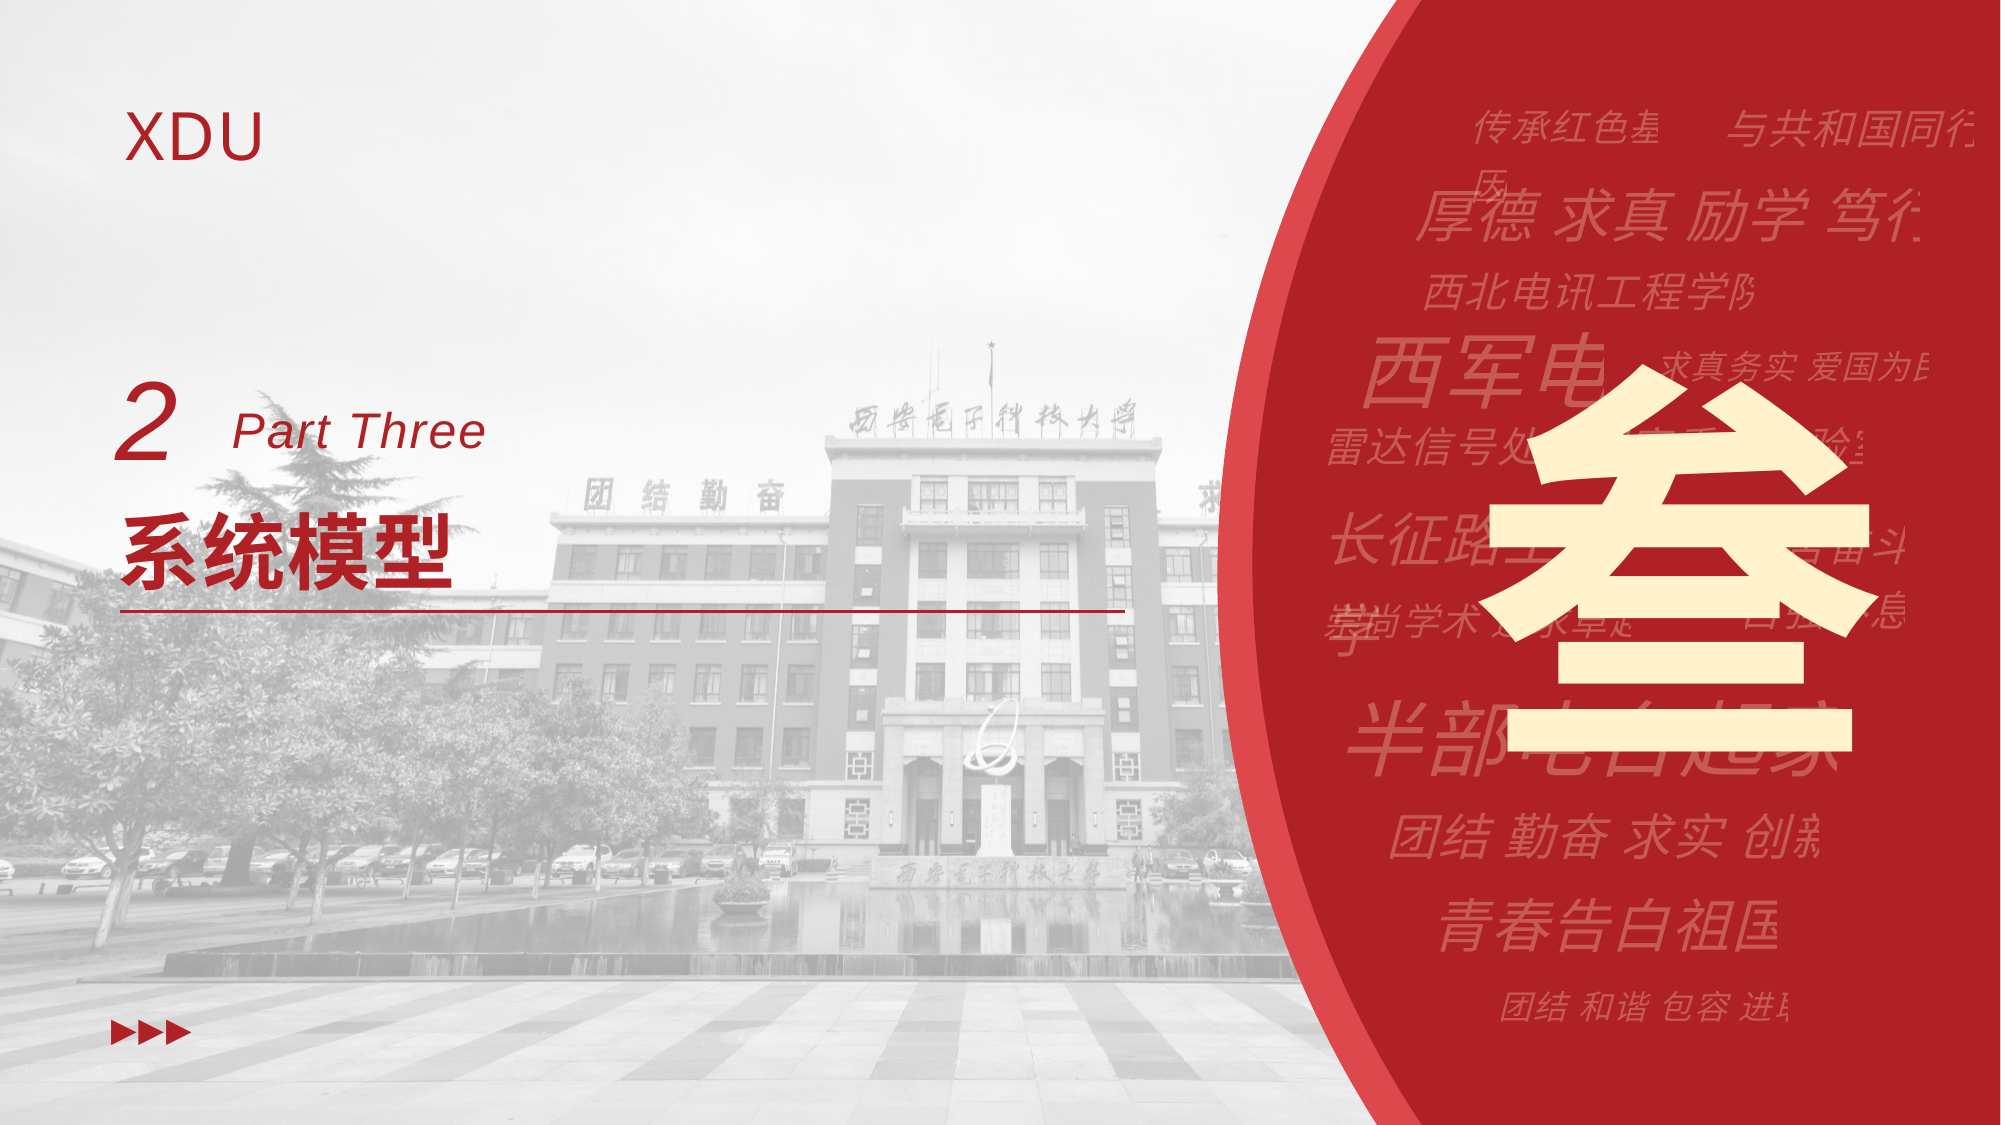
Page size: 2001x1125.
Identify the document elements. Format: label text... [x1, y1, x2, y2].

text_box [99, 300, 1126, 612]
text_box 叁 [1455, 300, 1902, 815]
